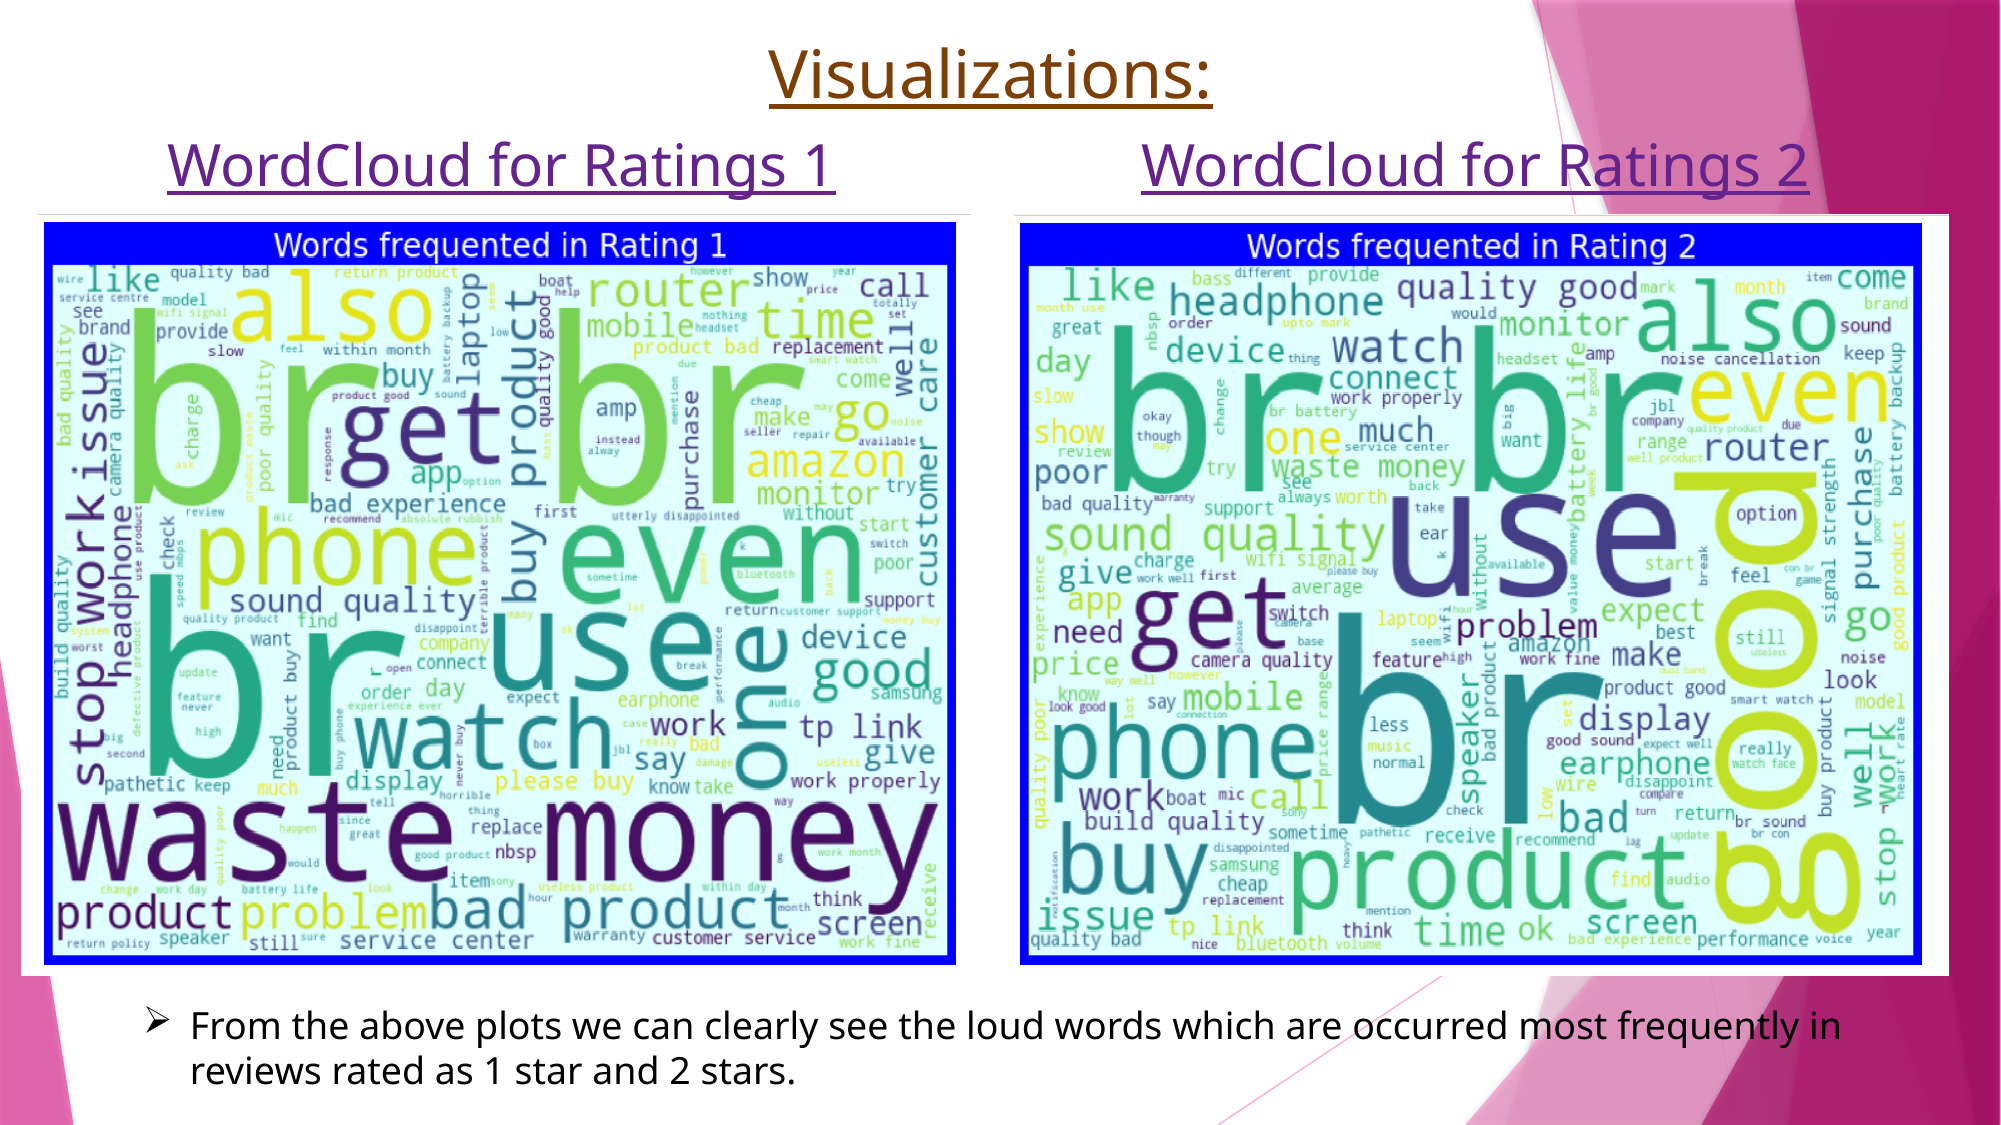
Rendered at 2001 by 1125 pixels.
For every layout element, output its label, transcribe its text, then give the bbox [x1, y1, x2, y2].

text_box Visualizations: [66, 24, 1915, 120]
text_box WordCloud for Ratings 1 WordCloud for Ratings 2 [0, 120, 2000, 206]
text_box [999, 213, 1949, 977]
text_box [20, 213, 971, 977]
text_box From the above plots we can clearly see the loud words which are occurred most frequently in reviews rated as 1 star and 2 stars. [128, 994, 1880, 1100]
